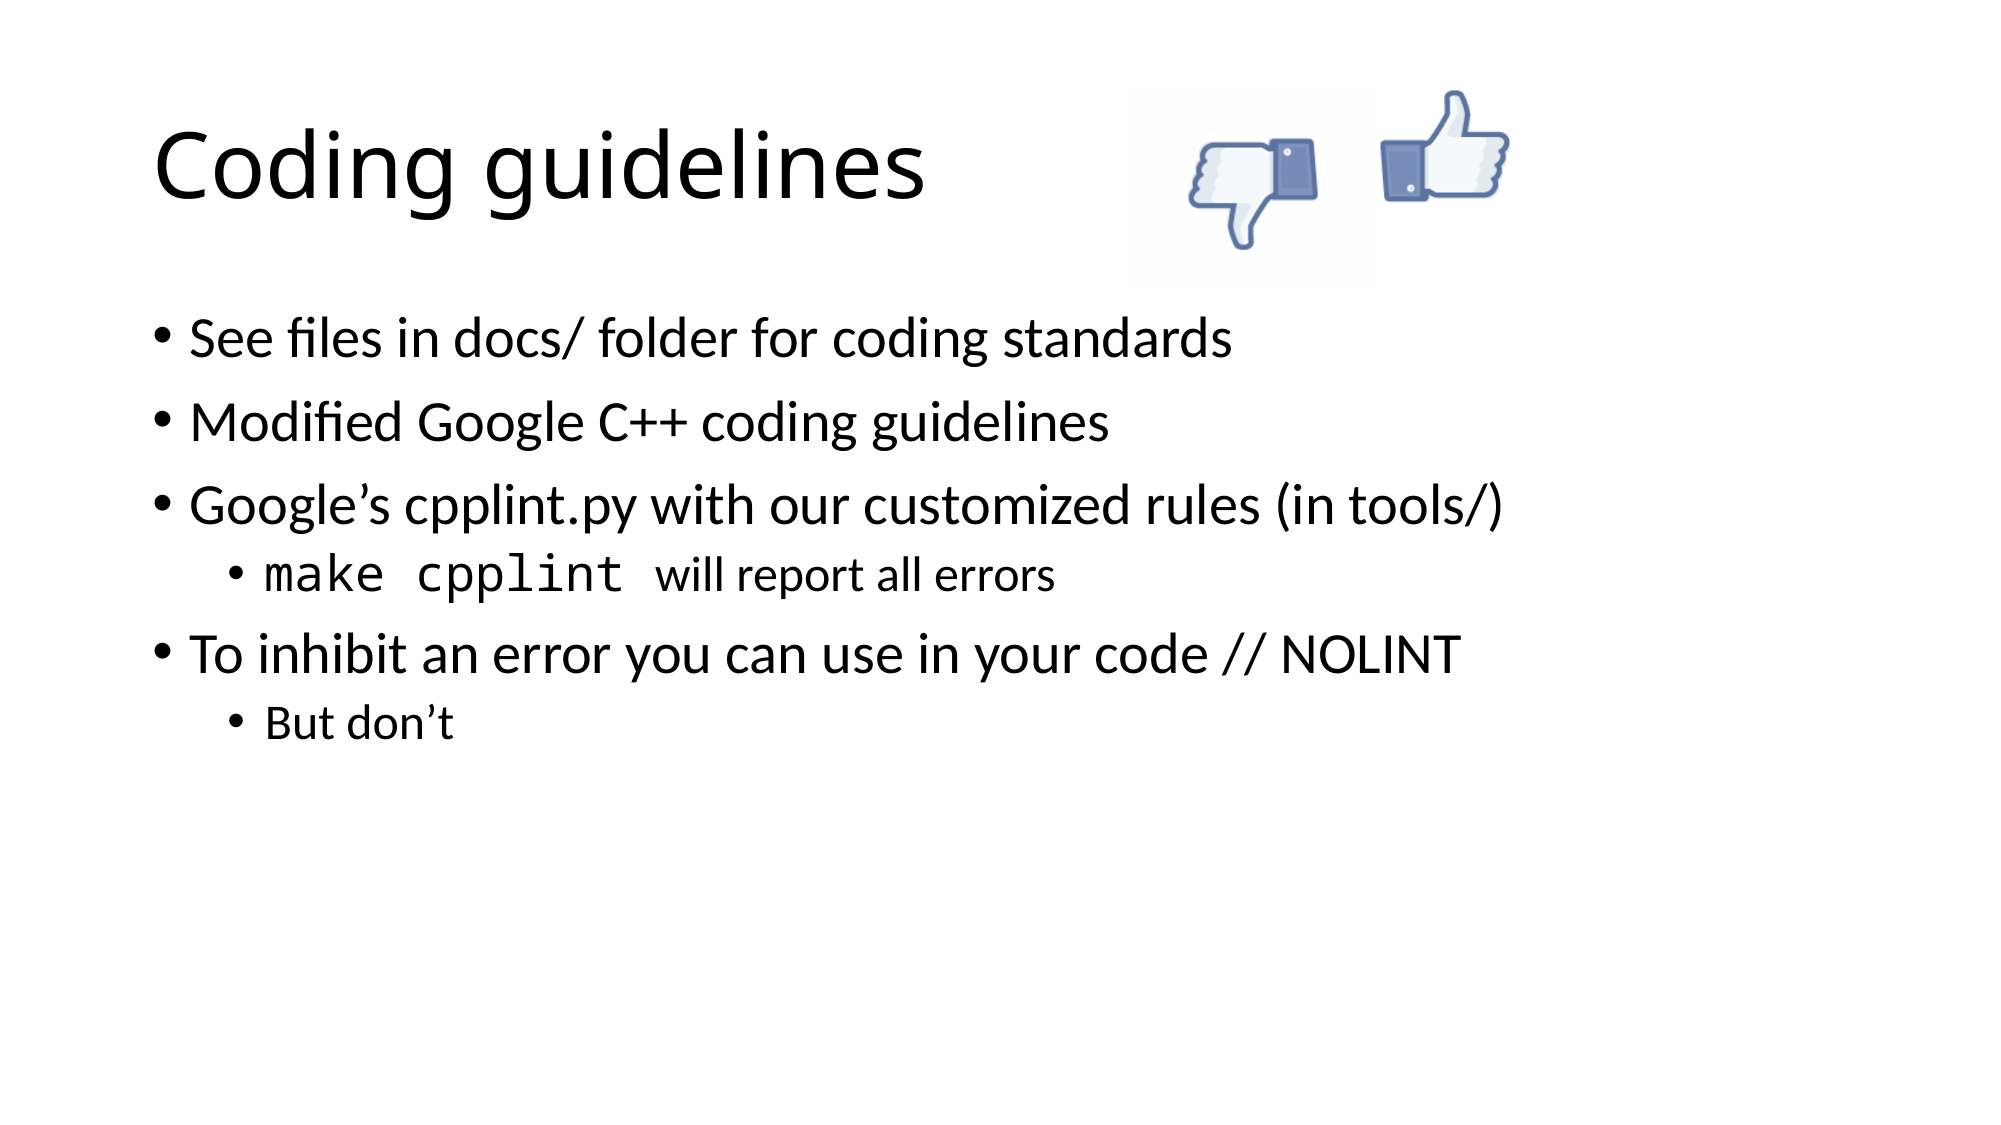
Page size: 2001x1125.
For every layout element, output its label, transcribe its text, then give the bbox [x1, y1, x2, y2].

picture [1130, 51, 1569, 289]
title Coding guidelines [137, 59, 1323, 278]
title Coding guidelines [1375, 59, 1863, 278]
list See files in docs/ folder for coding standards Modified Google C++ coding guidelines Google’s cpplint.py with our customized rules (in tools/) make cpplint will report all errors To inhibit an error you can use in your code // NOLINT But don’t [137, 299, 1863, 1014]
